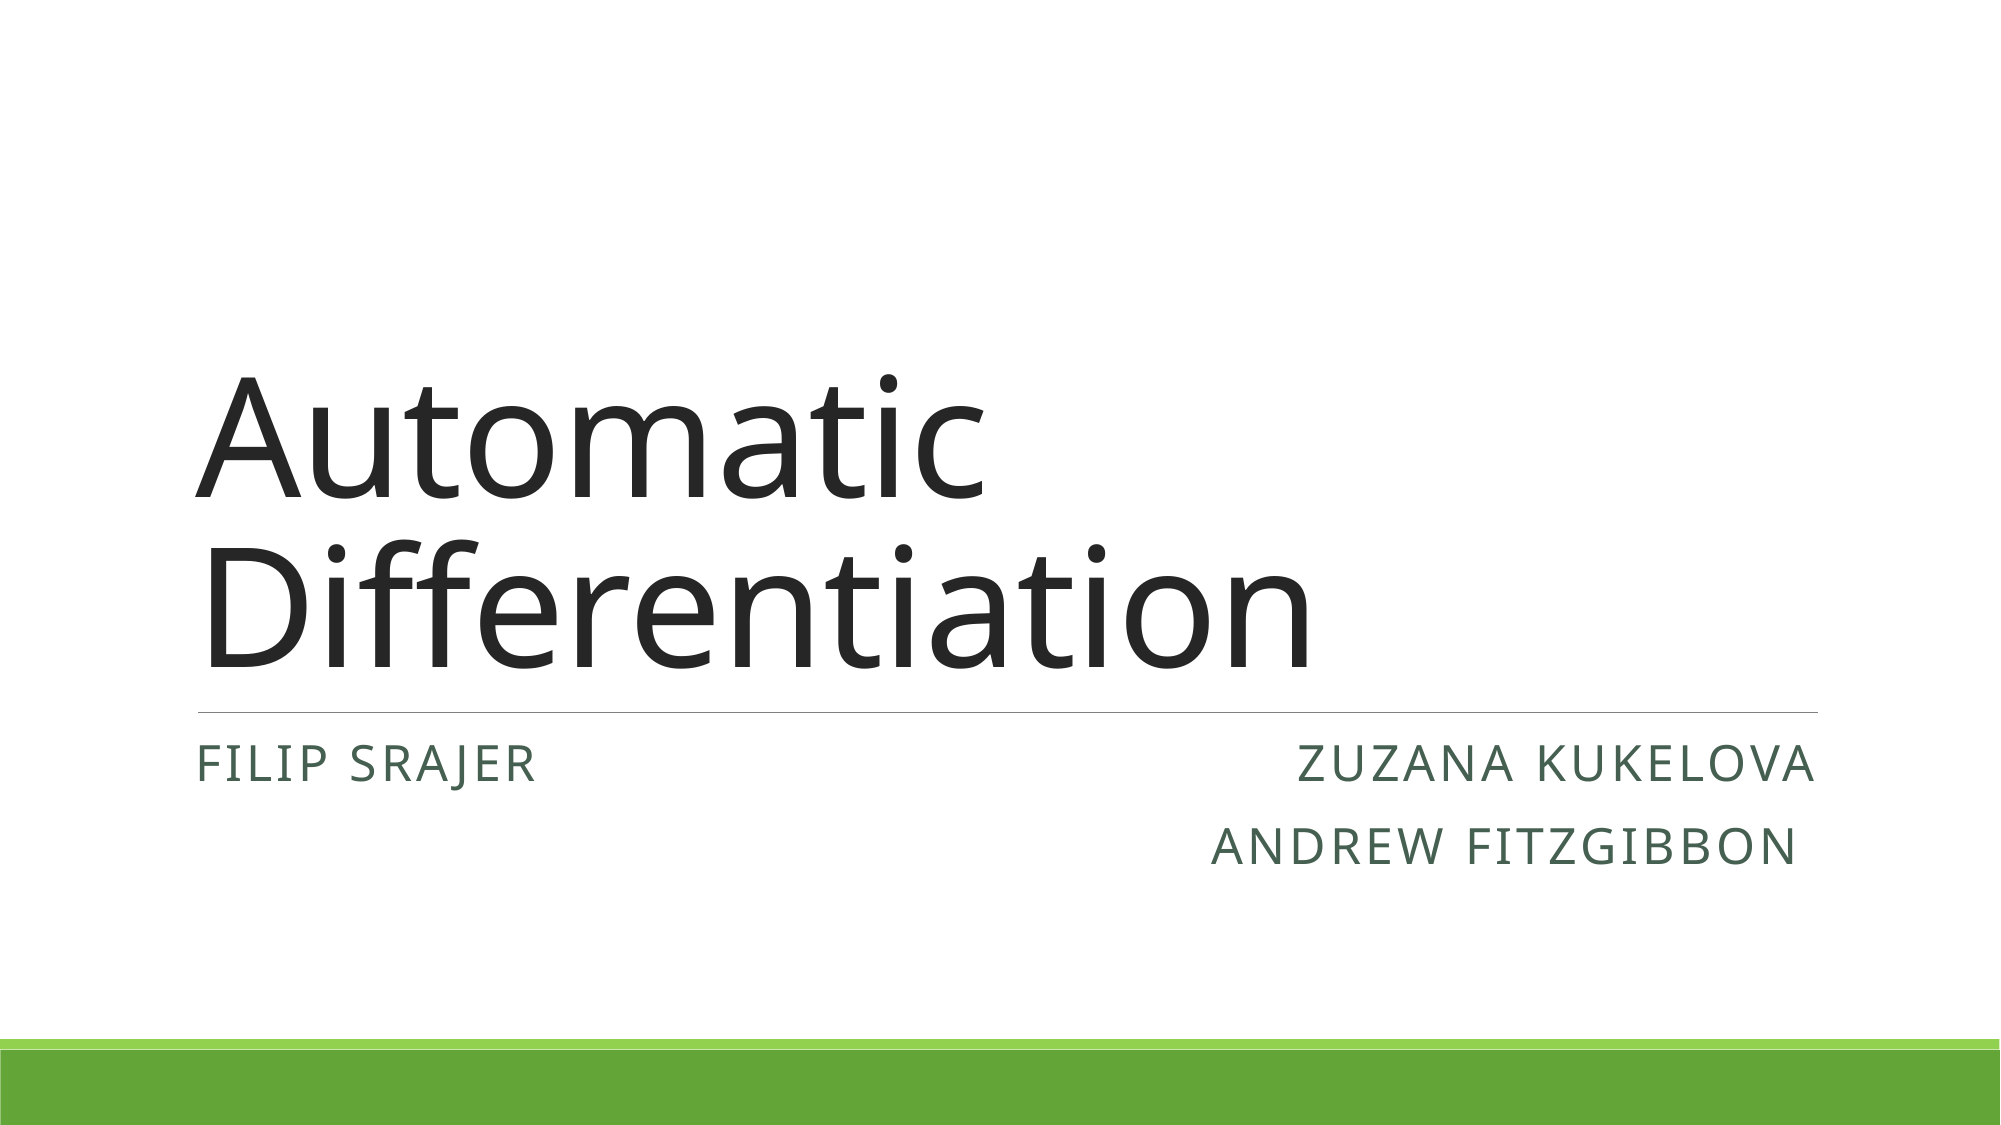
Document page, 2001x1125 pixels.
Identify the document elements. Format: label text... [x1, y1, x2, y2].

text_box Zuzana Kukelova Andrew Fitzgibbon [179, 730, 1830, 919]
title Automatic Differentiation [180, 124, 1830, 710]
